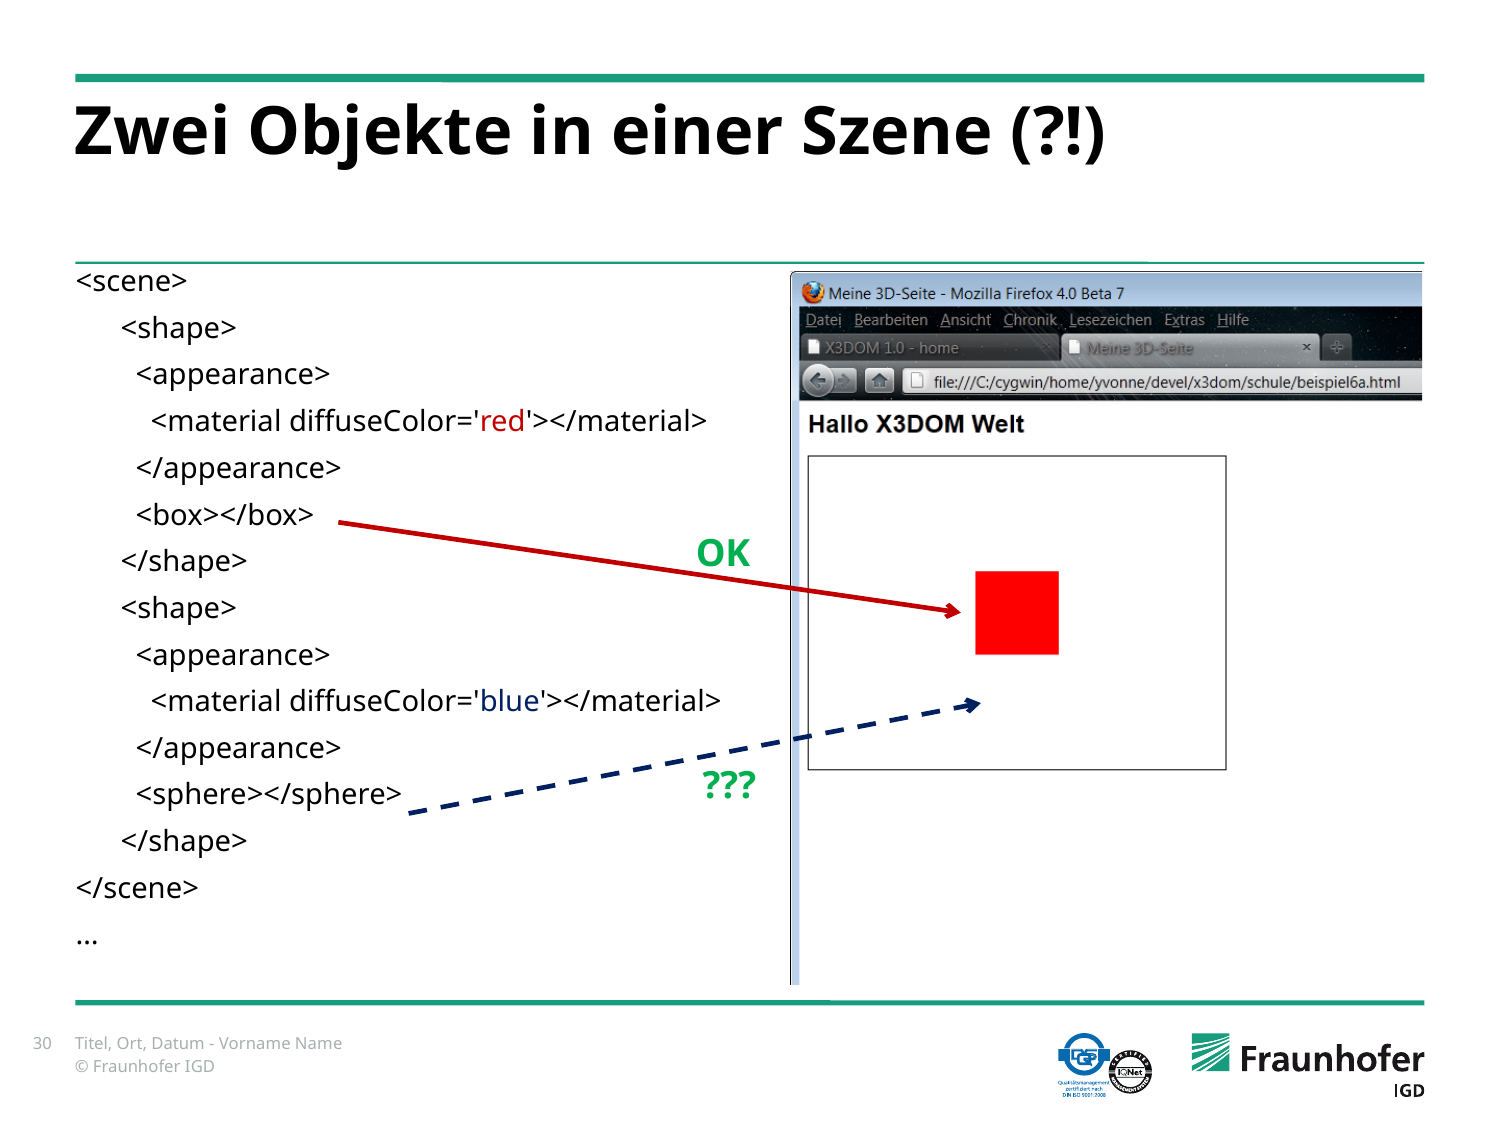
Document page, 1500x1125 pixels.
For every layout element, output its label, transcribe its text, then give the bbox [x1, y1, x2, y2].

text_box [338, 522, 962, 613]
footer Titel, Ort, Datum - Vorname Name [74, 1032, 550, 1054]
picture [789, 271, 1423, 985]
list <scene> <shape> <appearance> <material diffuseColor='red'></material> </appearance> <box></box> </shape> <shape> <appearance> <material diffuseColor='blue'></material> </appearance> <sphere></sphere> </shape> </scene> … [75, 262, 1425, 988]
slide_number 30 [0, 1032, 53, 1054]
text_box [408, 702, 982, 814]
title Zwei Objekte in einer Szene (?!) [74, 87, 1424, 260]
